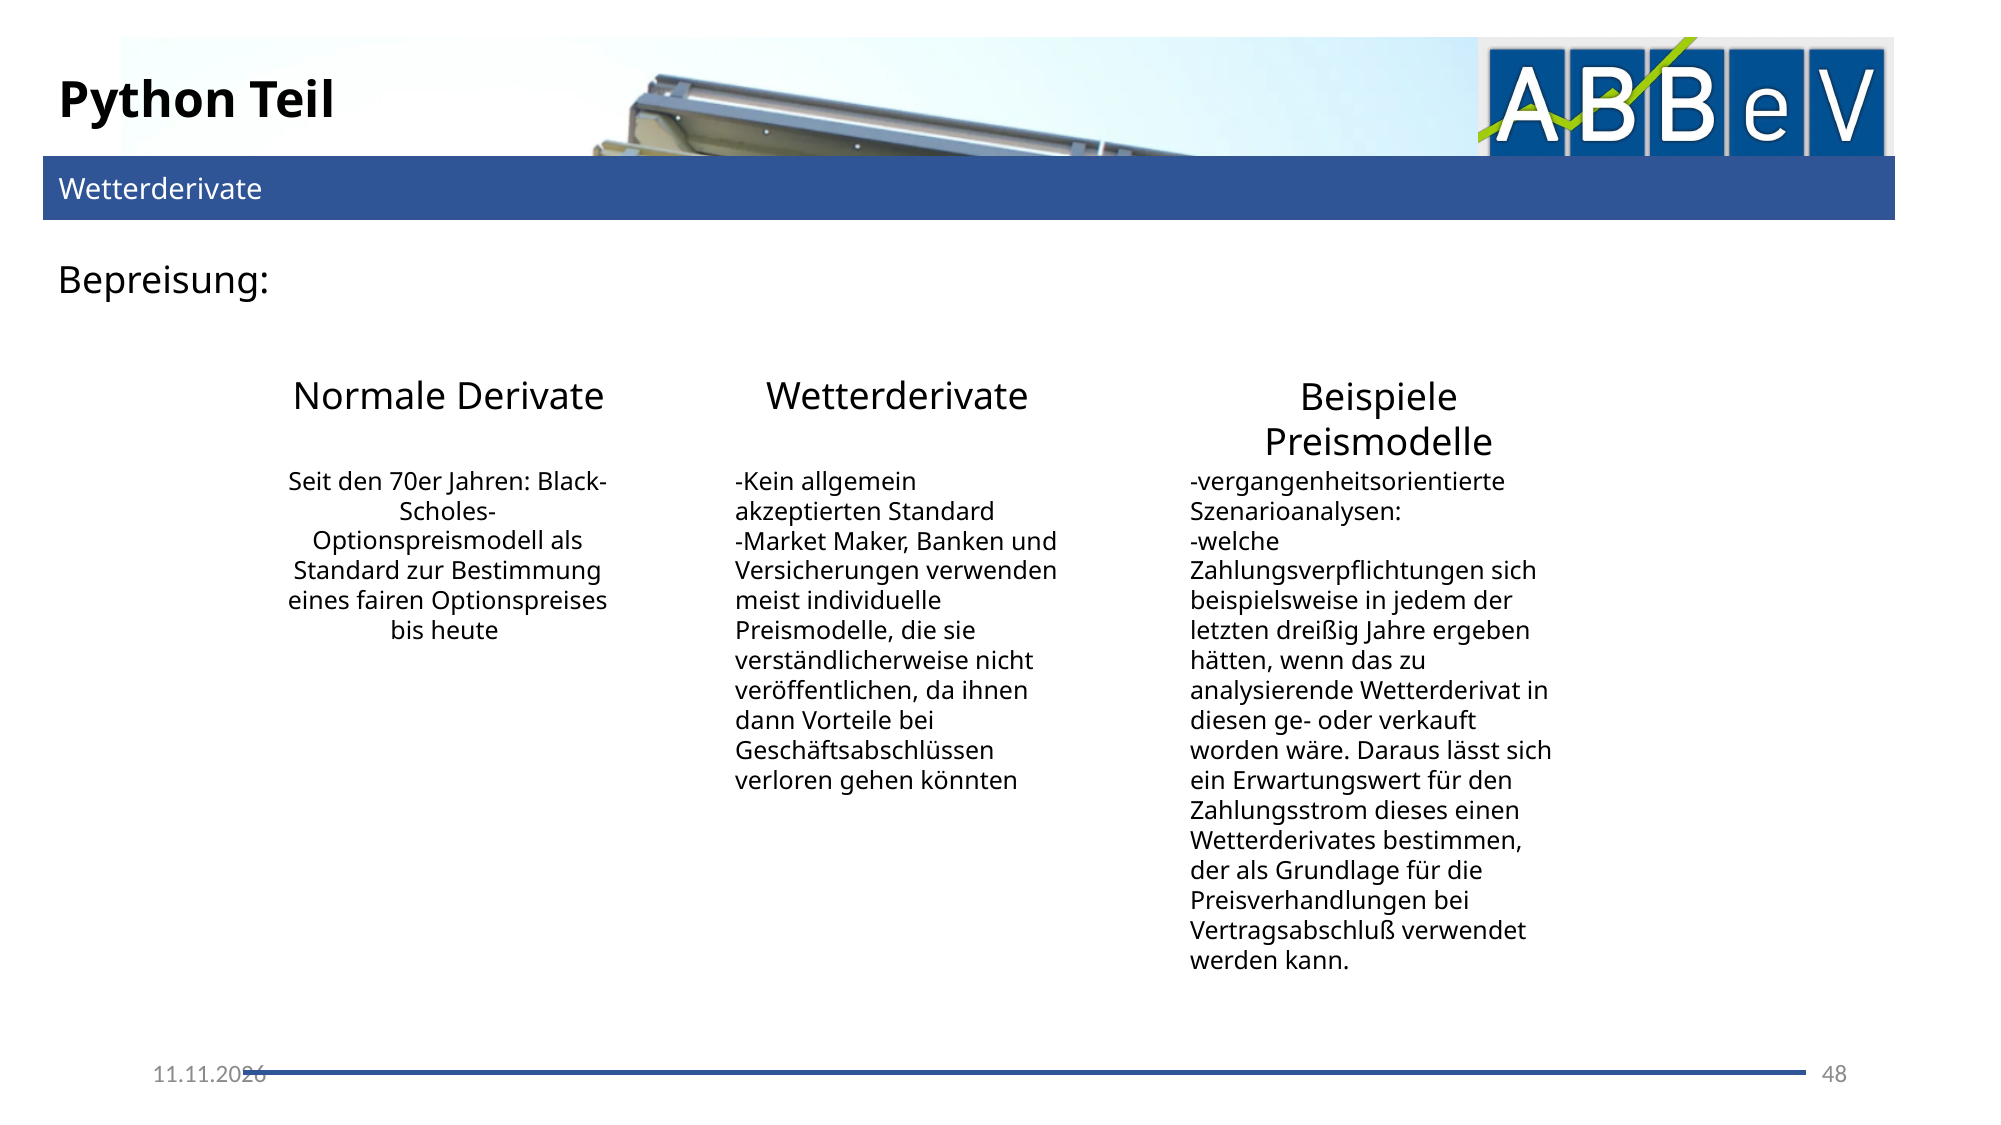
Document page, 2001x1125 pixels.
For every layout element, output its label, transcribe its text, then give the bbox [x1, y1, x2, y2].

text_box Bepreisung: [42, 248, 297, 309]
text_box -Kein allgemein akzeptierten Standard -Market Maker, Banken und Versicherungen verwenden meist individuelle Preismodelle, die sie verständlicherweise nicht veröffentlichen, da ihnen dann Vorteile bei Geschäftsabschlüssen verloren gehen könnten [720, 457, 1075, 802]
picture [121, 37, 1894, 171]
text_box Normale Derivate [271, 364, 626, 425]
text_box Wetterderivate [720, 364, 1075, 425]
slide_number 48 [1412, 1042, 1863, 1103]
text_box Seit den 70er Jahren: Black-Scholes-Optionspreismodell als Standard zur Bestimmung eines fairen Optionspreises bis heute [270, 457, 626, 653]
title Python Teil [43, 45, 121, 156]
text_box Beispiele Preismodelle [1175, 365, 1583, 457]
text_box Wetterderivate [43, 156, 1895, 220]
text_box -vergangenheitsorientierte Szenarioanalysen: -welche Zahlungsverpflichtungen sich beispielsweise in jedem der letzten dreißig Jahre ergeben hätten, wenn das zu analysierende Wetterderivat in diesen ge- oder verkauft worden wäre. Daraus lässt sich ein Erwartungswert für den Zahlungsstrom dieses einen Wetterderivates bestimmen, der als Grundlage für die Preisverhandlungen bei Vertragsabschluß verwendet werden kann. [1175, 457, 1583, 982]
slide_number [137, 1042, 588, 1103]
